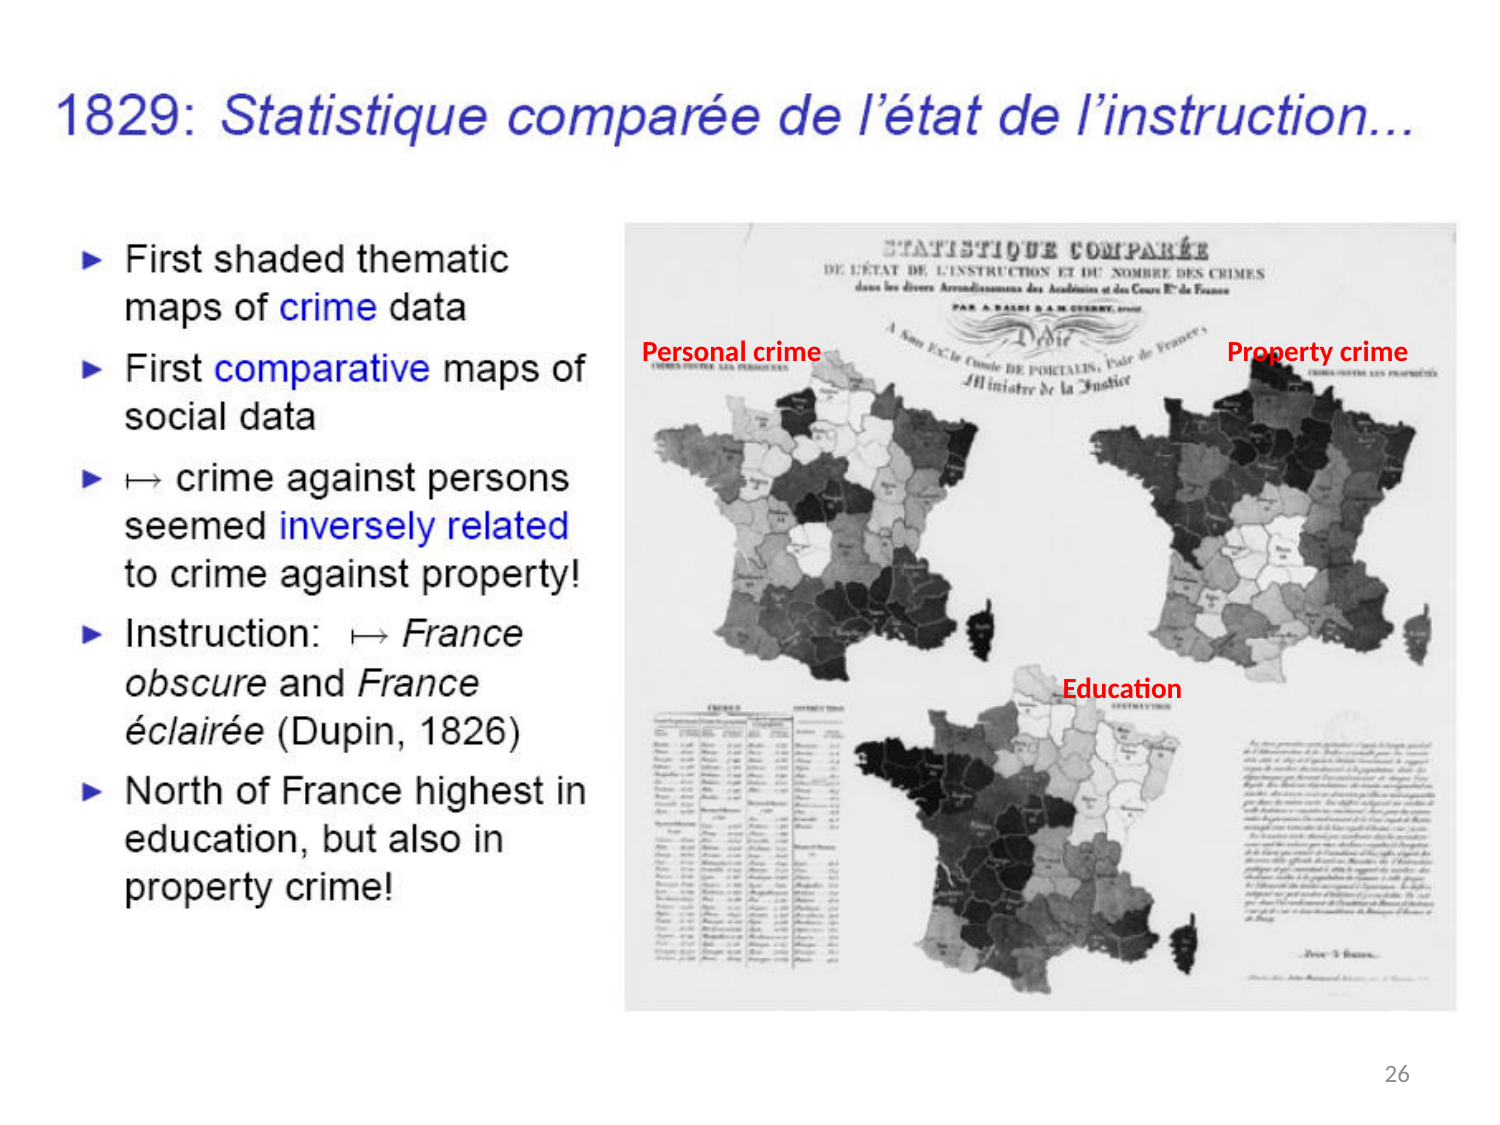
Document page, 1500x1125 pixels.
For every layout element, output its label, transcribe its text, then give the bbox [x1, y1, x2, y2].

slide_number 26 [1074, 1046, 1425, 1103]
picture [45, 74, 1476, 1038]
